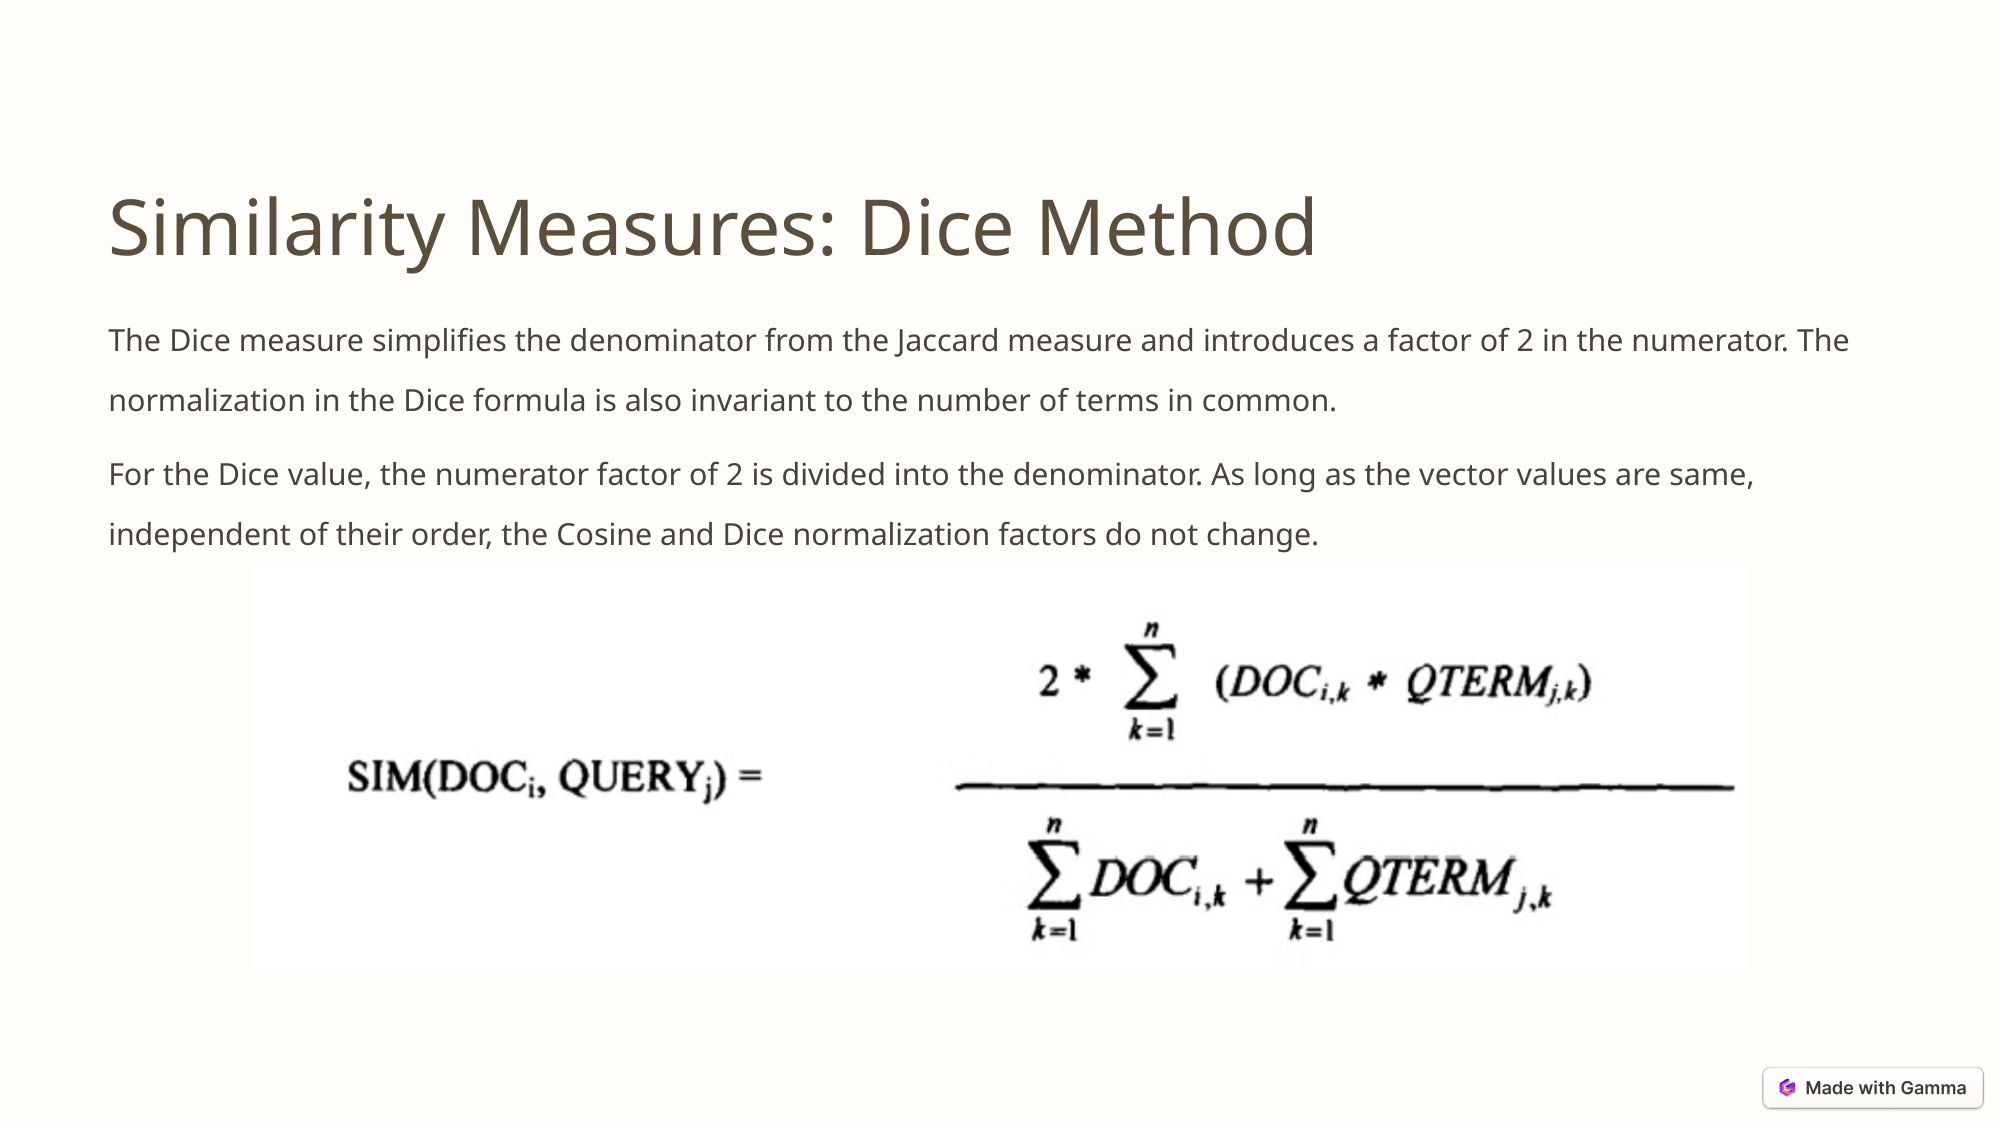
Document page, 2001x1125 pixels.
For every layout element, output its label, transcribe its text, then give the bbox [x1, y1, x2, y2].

text_box Similarity Measures: Dice Method [108, 155, 1458, 252]
picture [252, 566, 1748, 970]
picture [1755, 1059, 1991, 1116]
text_box For the Dice value, the numerator factor of 2 is divided into the denominator. As long as the vector values are same, independent of their order, the Cosine and Dice normalization factors do not change. [108, 432, 1892, 532]
text_box The Dice measure simplifies the denominator from the Jaccard measure and introduces a factor of 2 in the numerator. The normalization in the Dice formula is also invariant to the number of terms in common. [108, 298, 1892, 398]
